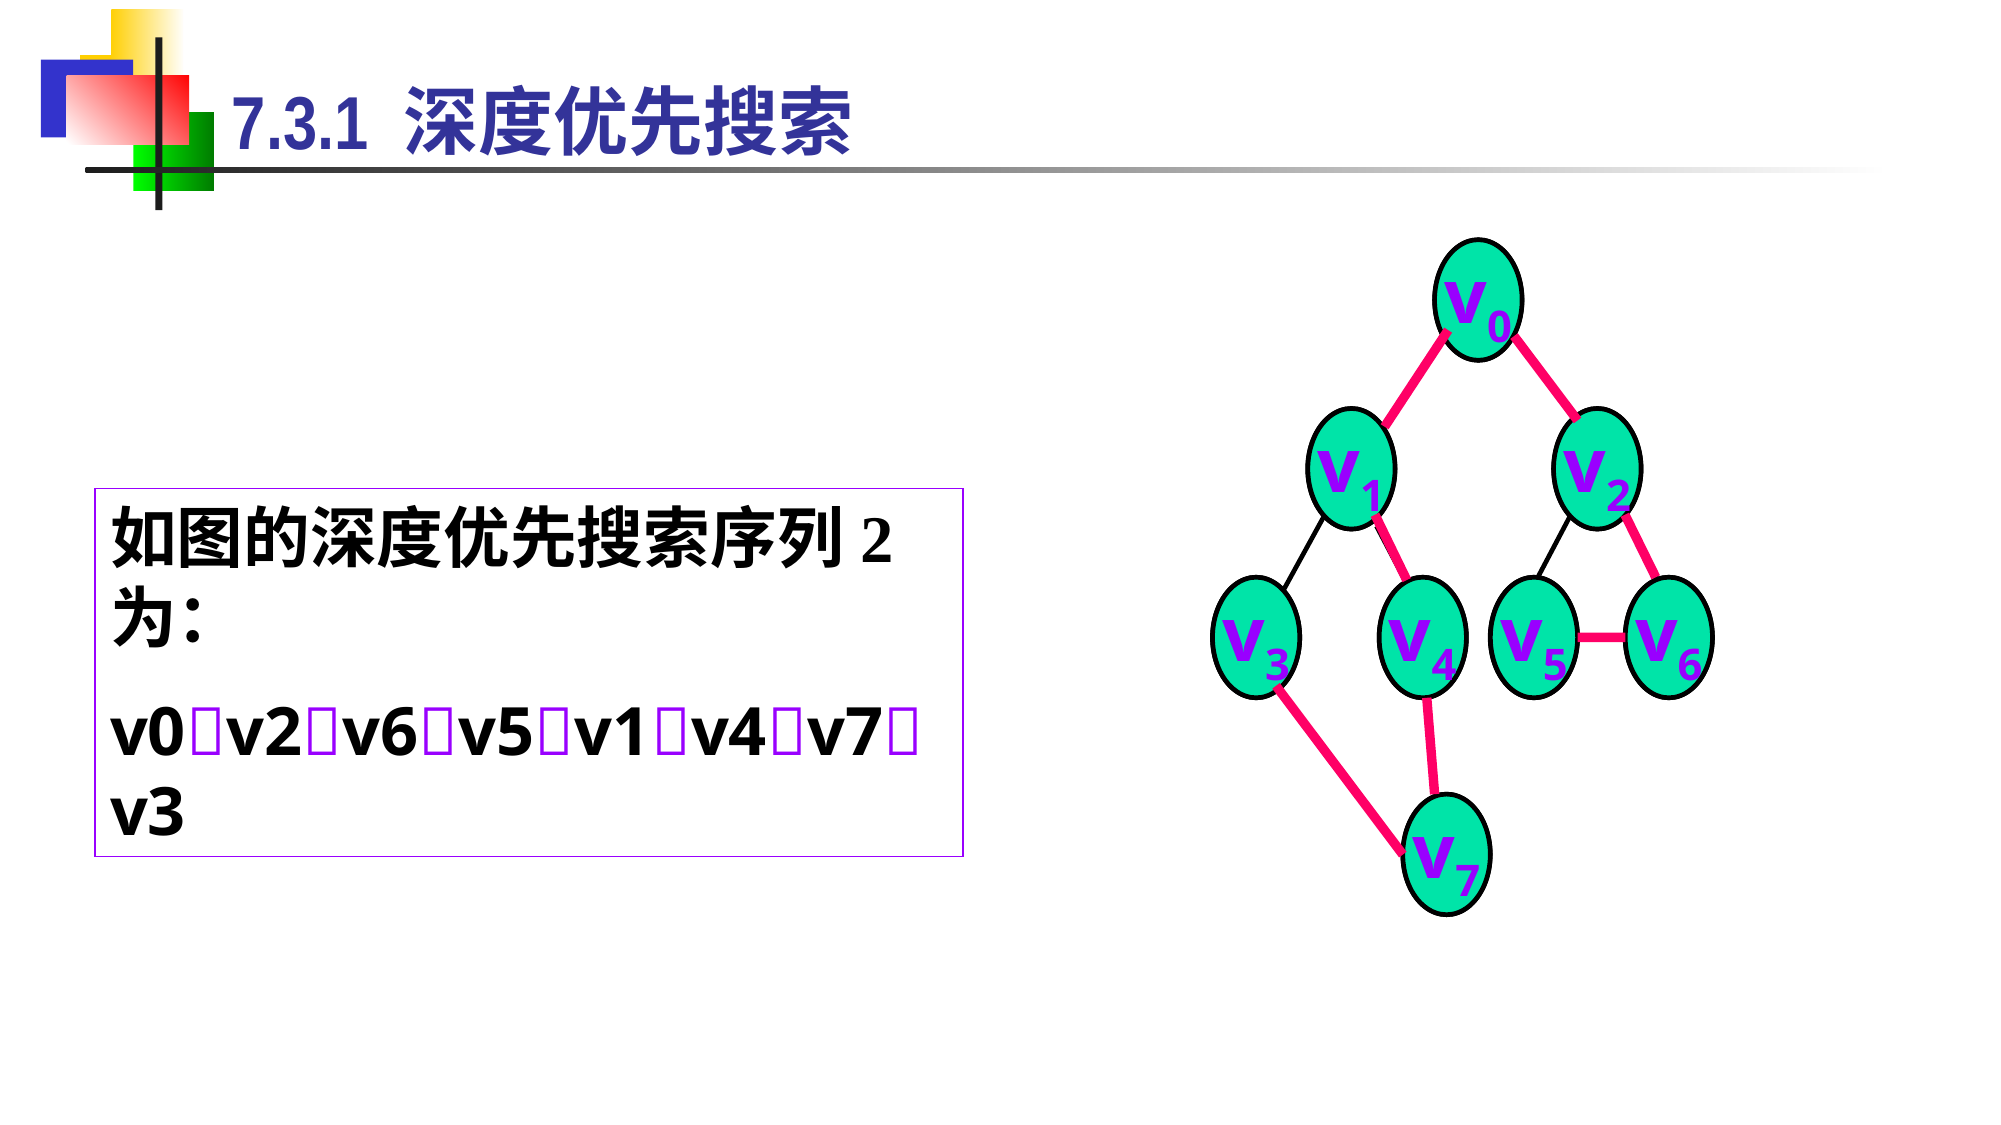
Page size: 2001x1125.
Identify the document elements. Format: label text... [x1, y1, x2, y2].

text_box 7.3.1 深度优先搜索 [217, 67, 1619, 171]
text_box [1212, 239, 1713, 915]
text_box 如图的深度优先搜索序列2为： v0v2v6v5v1v4v7v3 [95, 488, 964, 857]
